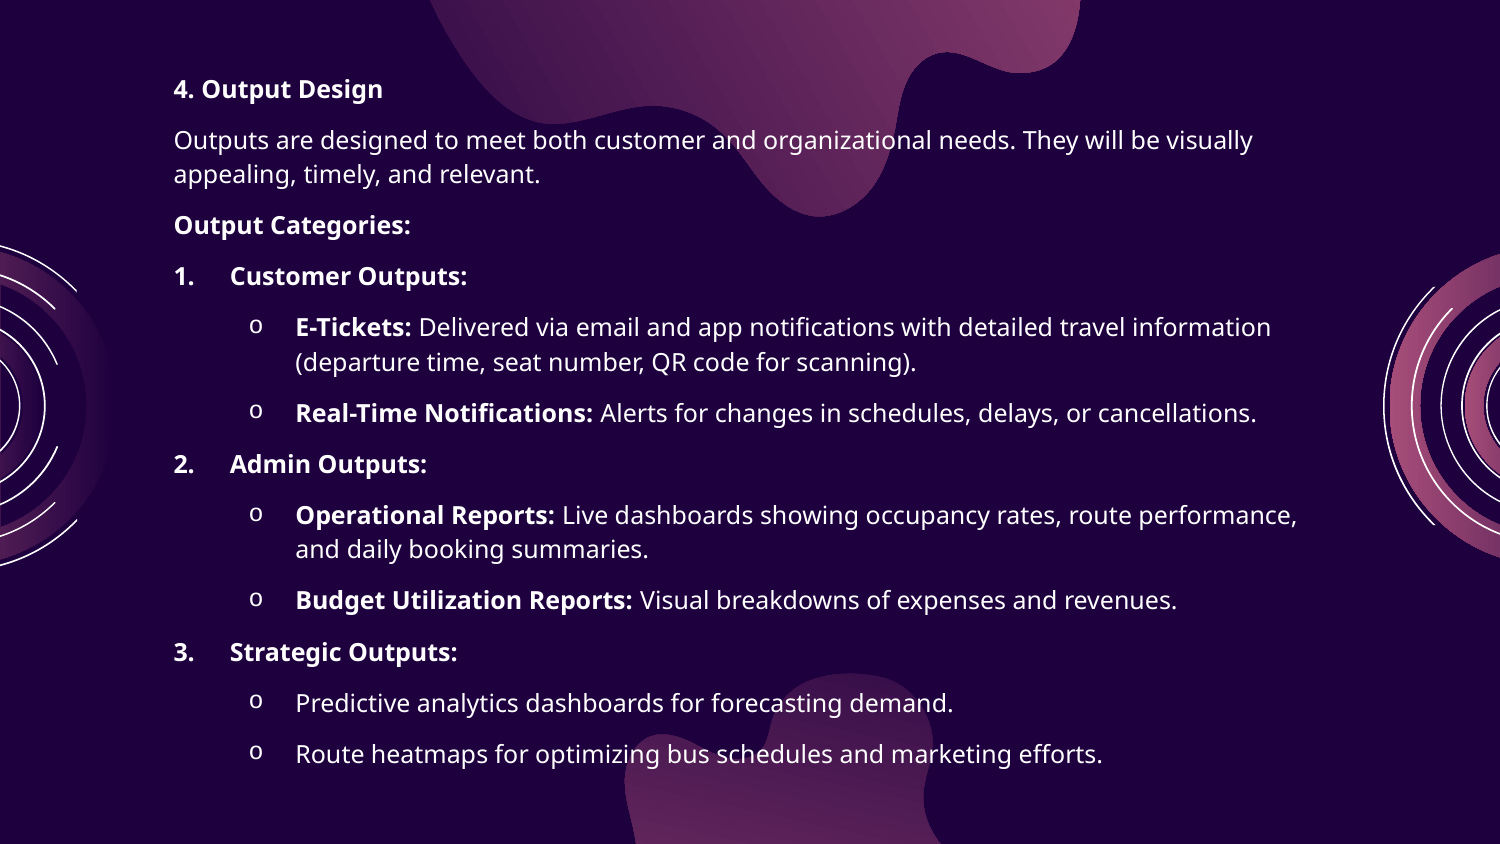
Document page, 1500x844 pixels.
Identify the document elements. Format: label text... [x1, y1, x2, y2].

text_box 4. Output Design Outputs are designed to meet both customer and organizational needs. They will be visually appealing, timely, and relevant. Output Categories: Customer Outputs: E-Tickets: Delivered via email and app notifications with detailed travel information (departure time, seat number, QR code for scanning). Real-Time Notifications: Alerts for changes in schedules, delays, or cancellations. Admin Outputs: Operational Reports: Live dashboards showing occupancy rates, route performance, and daily booking summaries. Budget Utilization Reports: Visual breakdowns of expenses and revenues. Strategic Outputs: Predictive analytics dashboards for forecasting demand. Route heatmaps for optimizing bus schedules and marketing efforts. [158, 61, 1342, 776]
